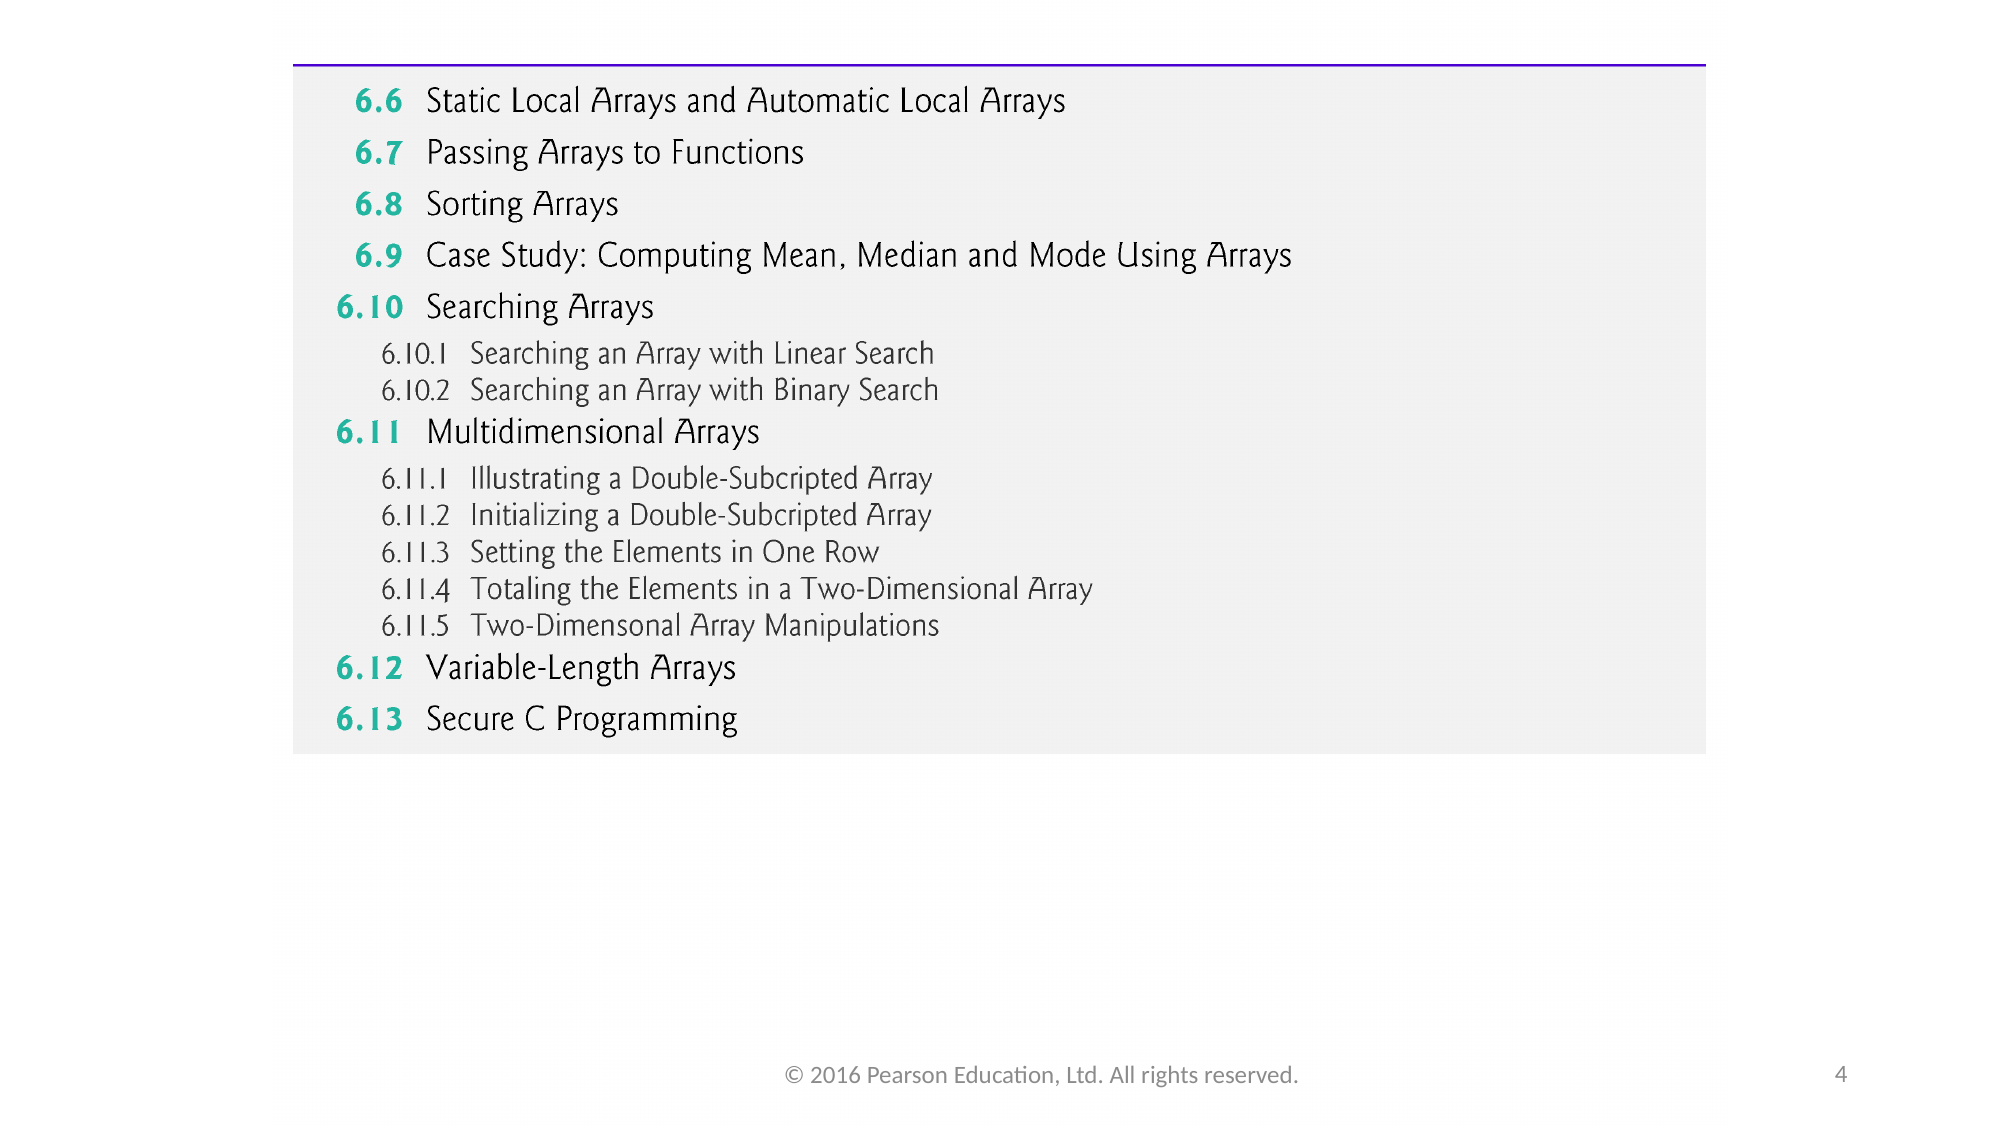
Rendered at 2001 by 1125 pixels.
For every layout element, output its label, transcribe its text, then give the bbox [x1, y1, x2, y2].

picture [271, 0, 1728, 1125]
slide_number 4 [1728, 1042, 1863, 1103]
